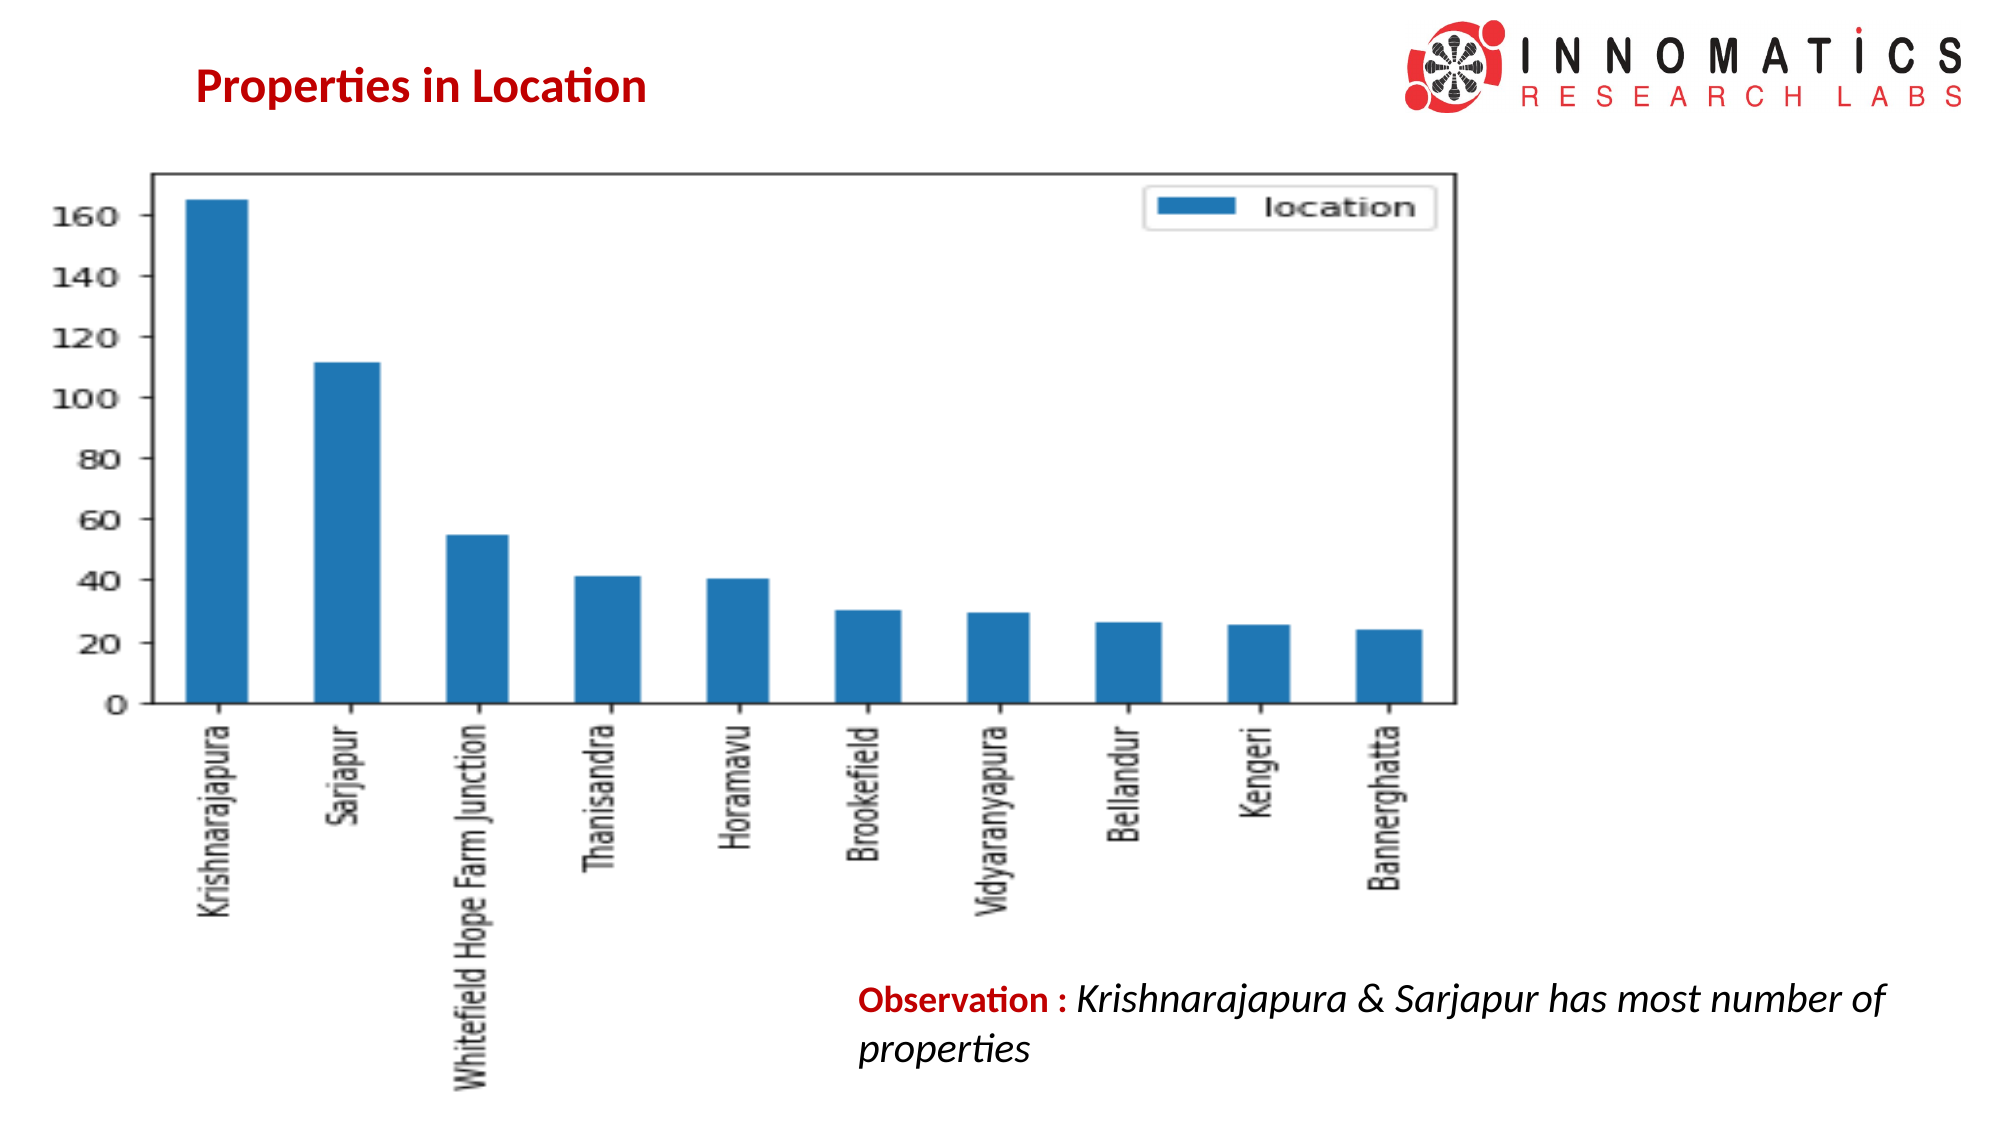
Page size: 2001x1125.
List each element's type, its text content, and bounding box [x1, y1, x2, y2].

text_box Properties in Location [180, 45, 833, 121]
picture [24, 159, 1482, 1105]
picture [1405, 20, 1961, 113]
text_box Observation : Krishnarajapura & Sarjapur has most number of properties [1482, 963, 2000, 1079]
